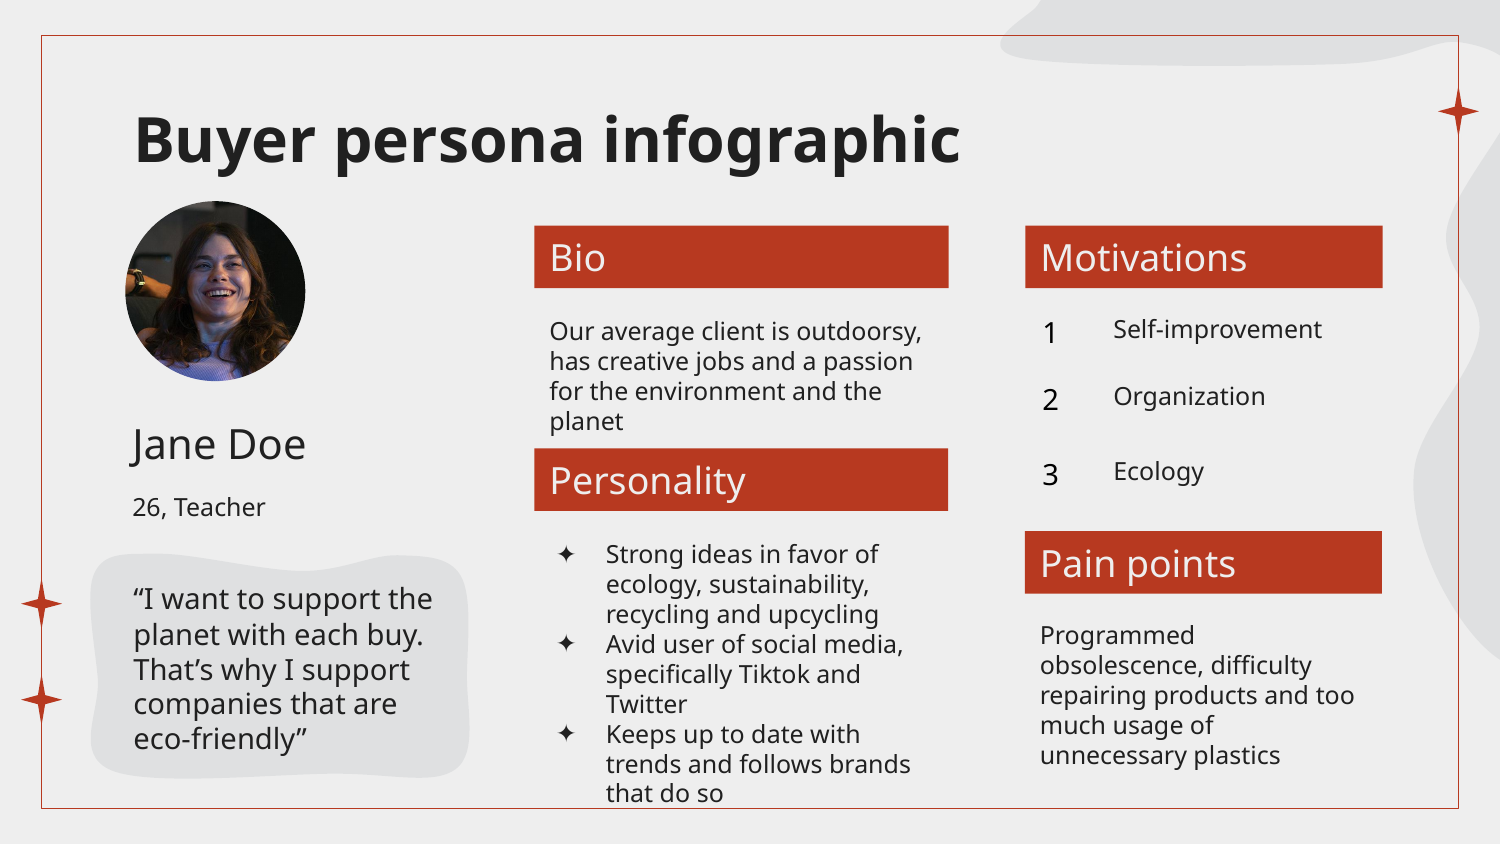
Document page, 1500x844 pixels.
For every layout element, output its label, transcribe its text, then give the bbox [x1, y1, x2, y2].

subtitle Jane Doe [117, 402, 459, 481]
text_box 1 [1025, 306, 1076, 357]
text_box 3 [1025, 448, 1076, 499]
title Buyer persona infographic [118, 85, 1382, 180]
subtitle Our average client is outdoorsy, has creative jobs and a passion for the environment and the planet [534, 300, 949, 417]
subtitle Personality [534, 448, 949, 511]
subtitle 26, Teacher [117, 481, 459, 532]
subtitle Bio [534, 225, 949, 289]
subtitle Strong ideas in favor of ecology, sustainability, recycling and upcycling Avid user of social media, specifically Tiktok and Twitter Keeps up to date with trends and follows brands that do so [534, 523, 949, 757]
subtitle Programmed obsolescence, difficulty repairing products and too much usage of unnecessary plastics [1024, 604, 1382, 757]
picture [125, 200, 306, 382]
text_box 2 [1025, 373, 1076, 424]
subtitle Ecology [1098, 440, 1383, 507]
subtitle Organization [1098, 365, 1383, 432]
subtitle “I want to support the planet with each buy. That’s why I support companies that are eco-friendly” [118, 565, 460, 757]
subtitle Self-improvement [1098, 298, 1383, 365]
text_box [90, 553, 470, 779]
subtitle Motivations [1025, 225, 1383, 289]
subtitle Pain points [1024, 531, 1382, 594]
